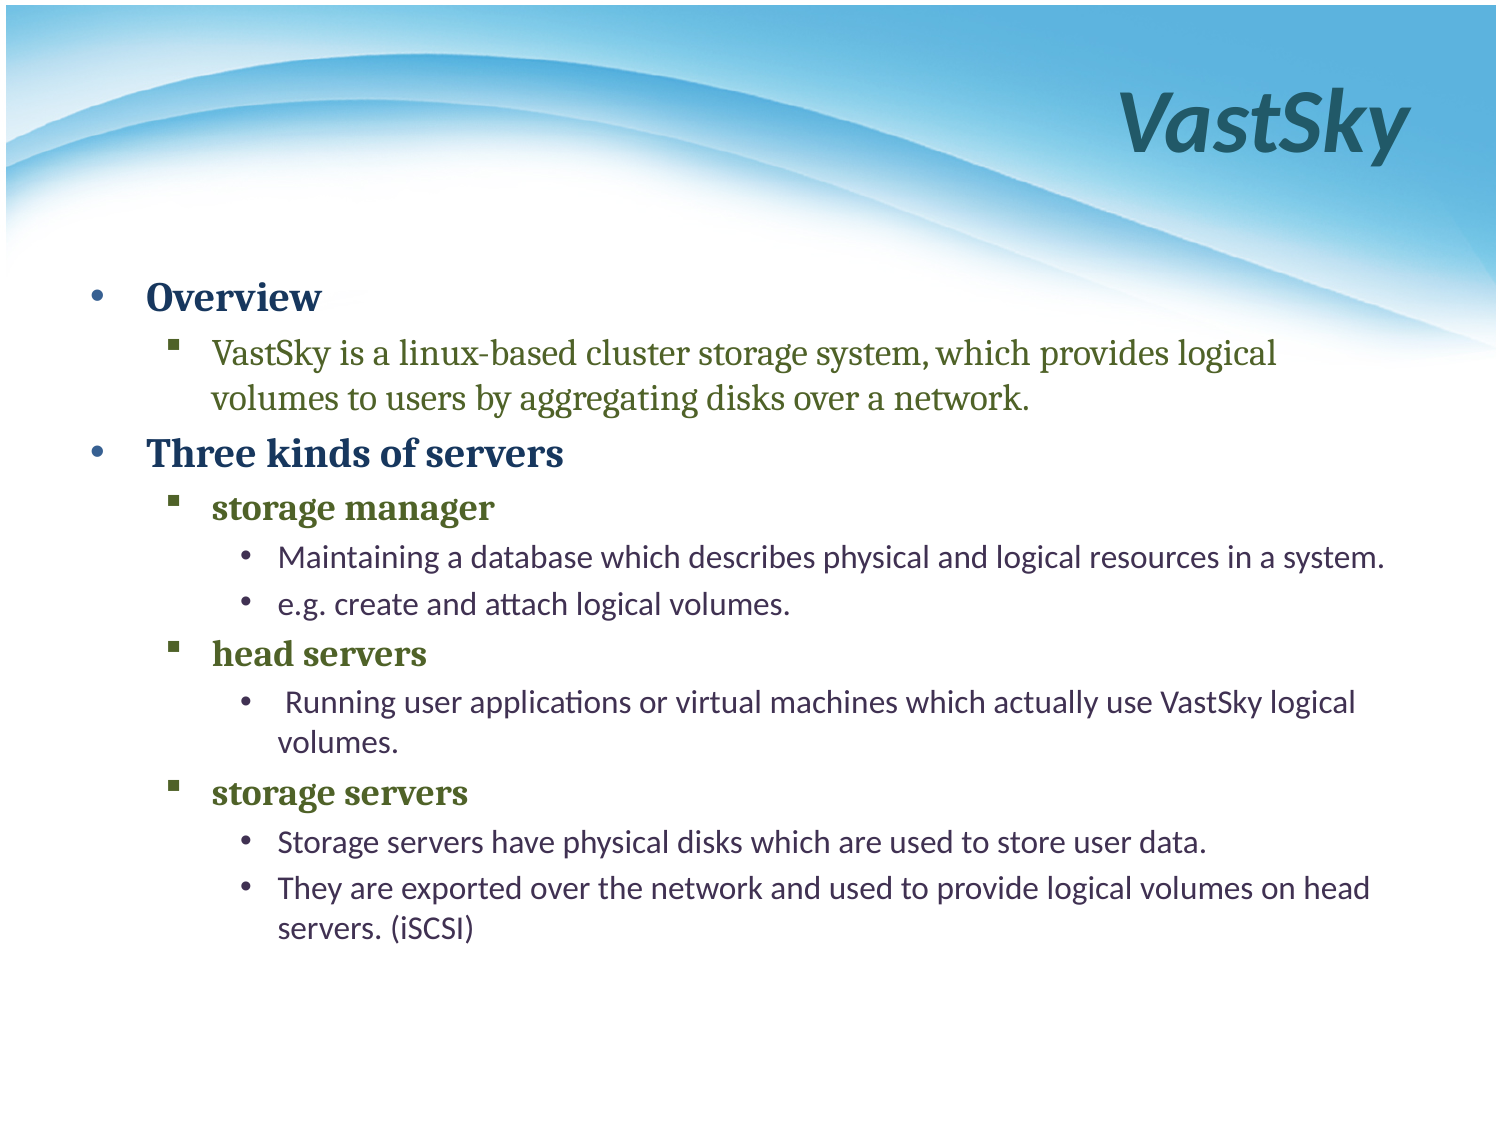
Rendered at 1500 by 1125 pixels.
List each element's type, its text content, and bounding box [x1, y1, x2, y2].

list Overview VastSky is a linux-based cluster storage system, which provides logical volumes to users by aggregating disks over a network. Three kinds of servers storage manager Maintaining a database which describes physical and logical resources in a system. e.g. create and attach logical volumes. head servers Running user applications or virtual machines which actually use VastSky logical volumes. storage servers Storage servers have physical disks which are used to store user data. They are exported over the network and used to provide logical volumes on head servers. (iSCSI) [75, 262, 1425, 1005]
title VastSky [75, 45, 1425, 188]
picture [0, 0, 1500, 1125]
